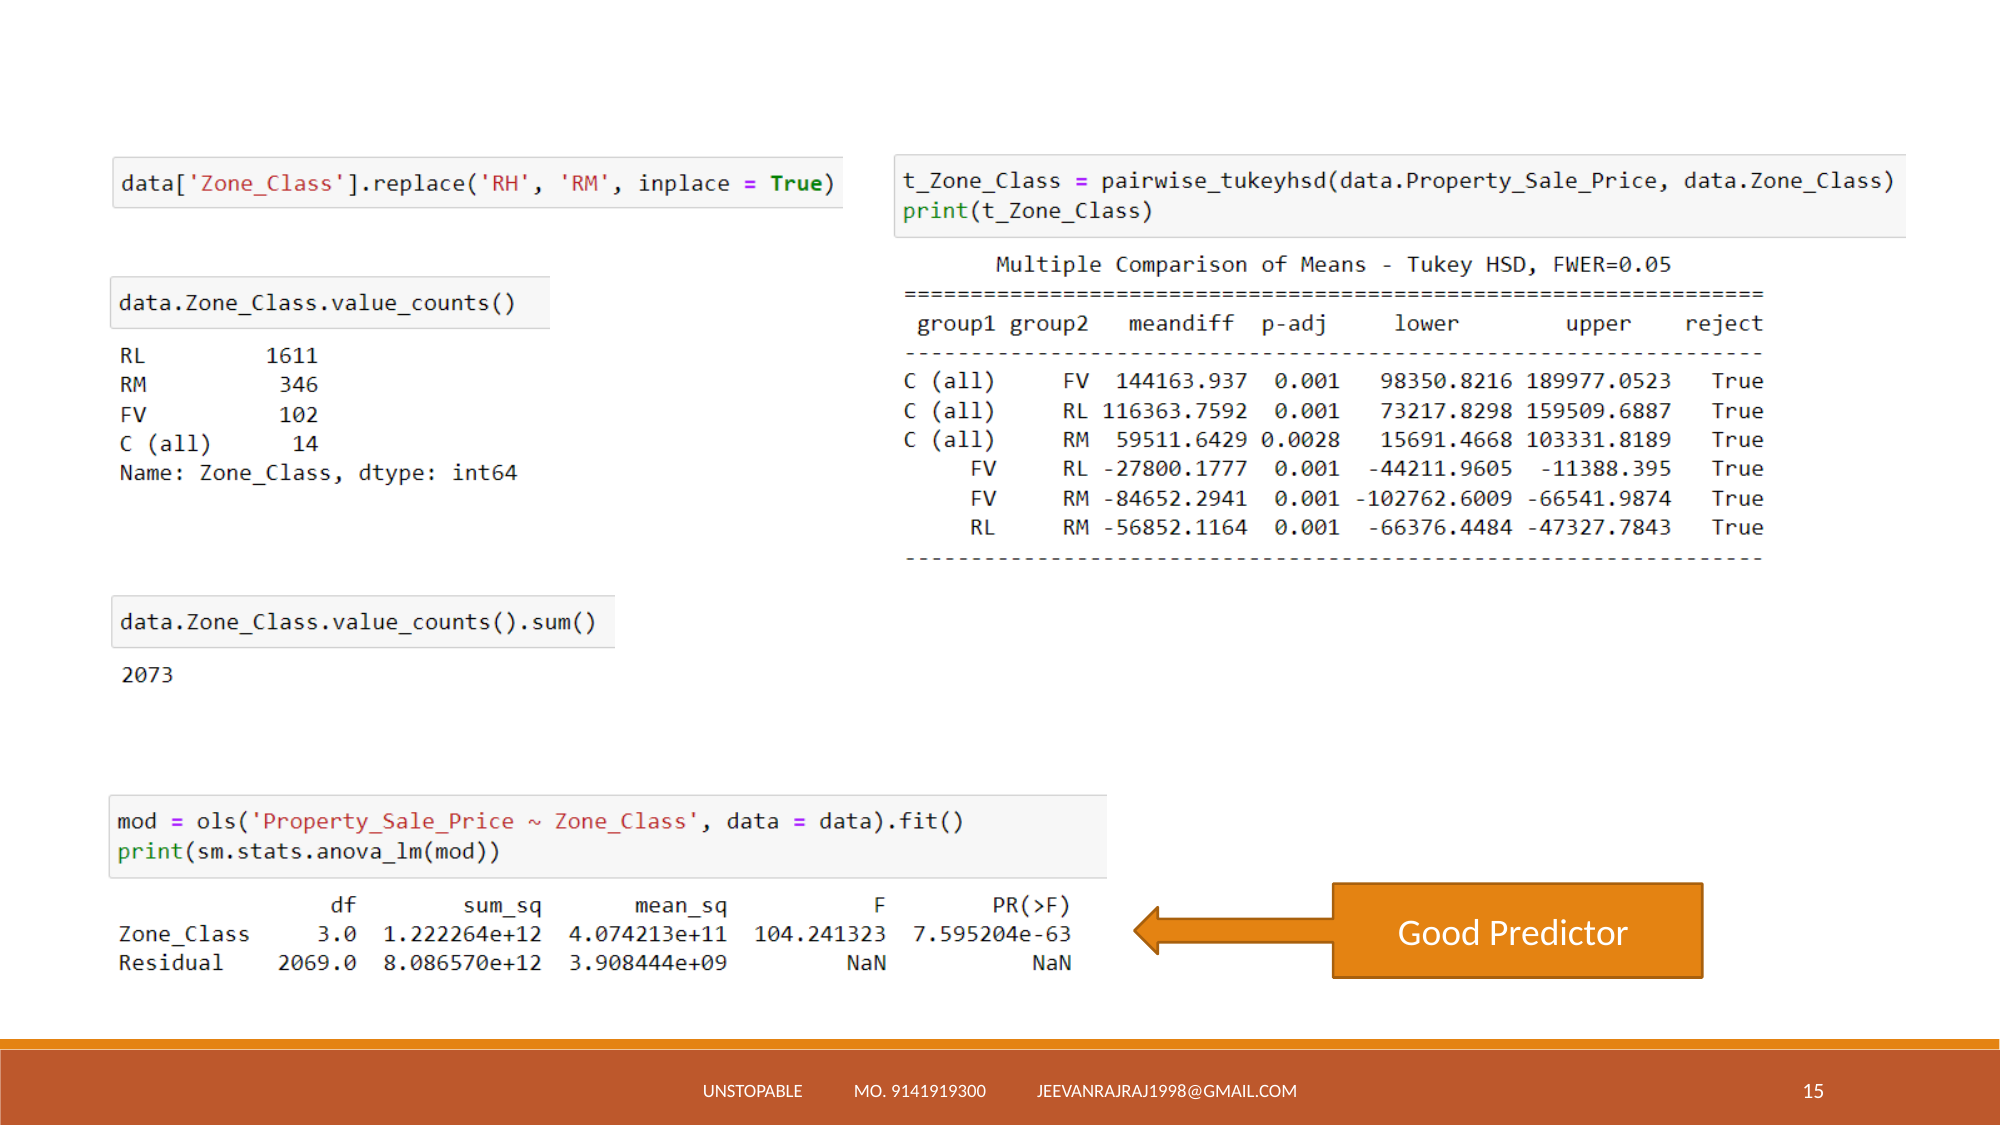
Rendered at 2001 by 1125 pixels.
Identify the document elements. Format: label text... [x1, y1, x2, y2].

picture [104, 270, 550, 494]
picture [104, 790, 1108, 990]
footer unstopable Mo. 9141919300 jeevanrajraj1998@gmail.com [604, 1059, 1396, 1120]
picture [104, 147, 844, 217]
picture [888, 147, 1907, 567]
text_box Good Predictor [1133, 882, 1704, 979]
slide_number 15 [1624, 1059, 1840, 1120]
picture [104, 588, 615, 690]
